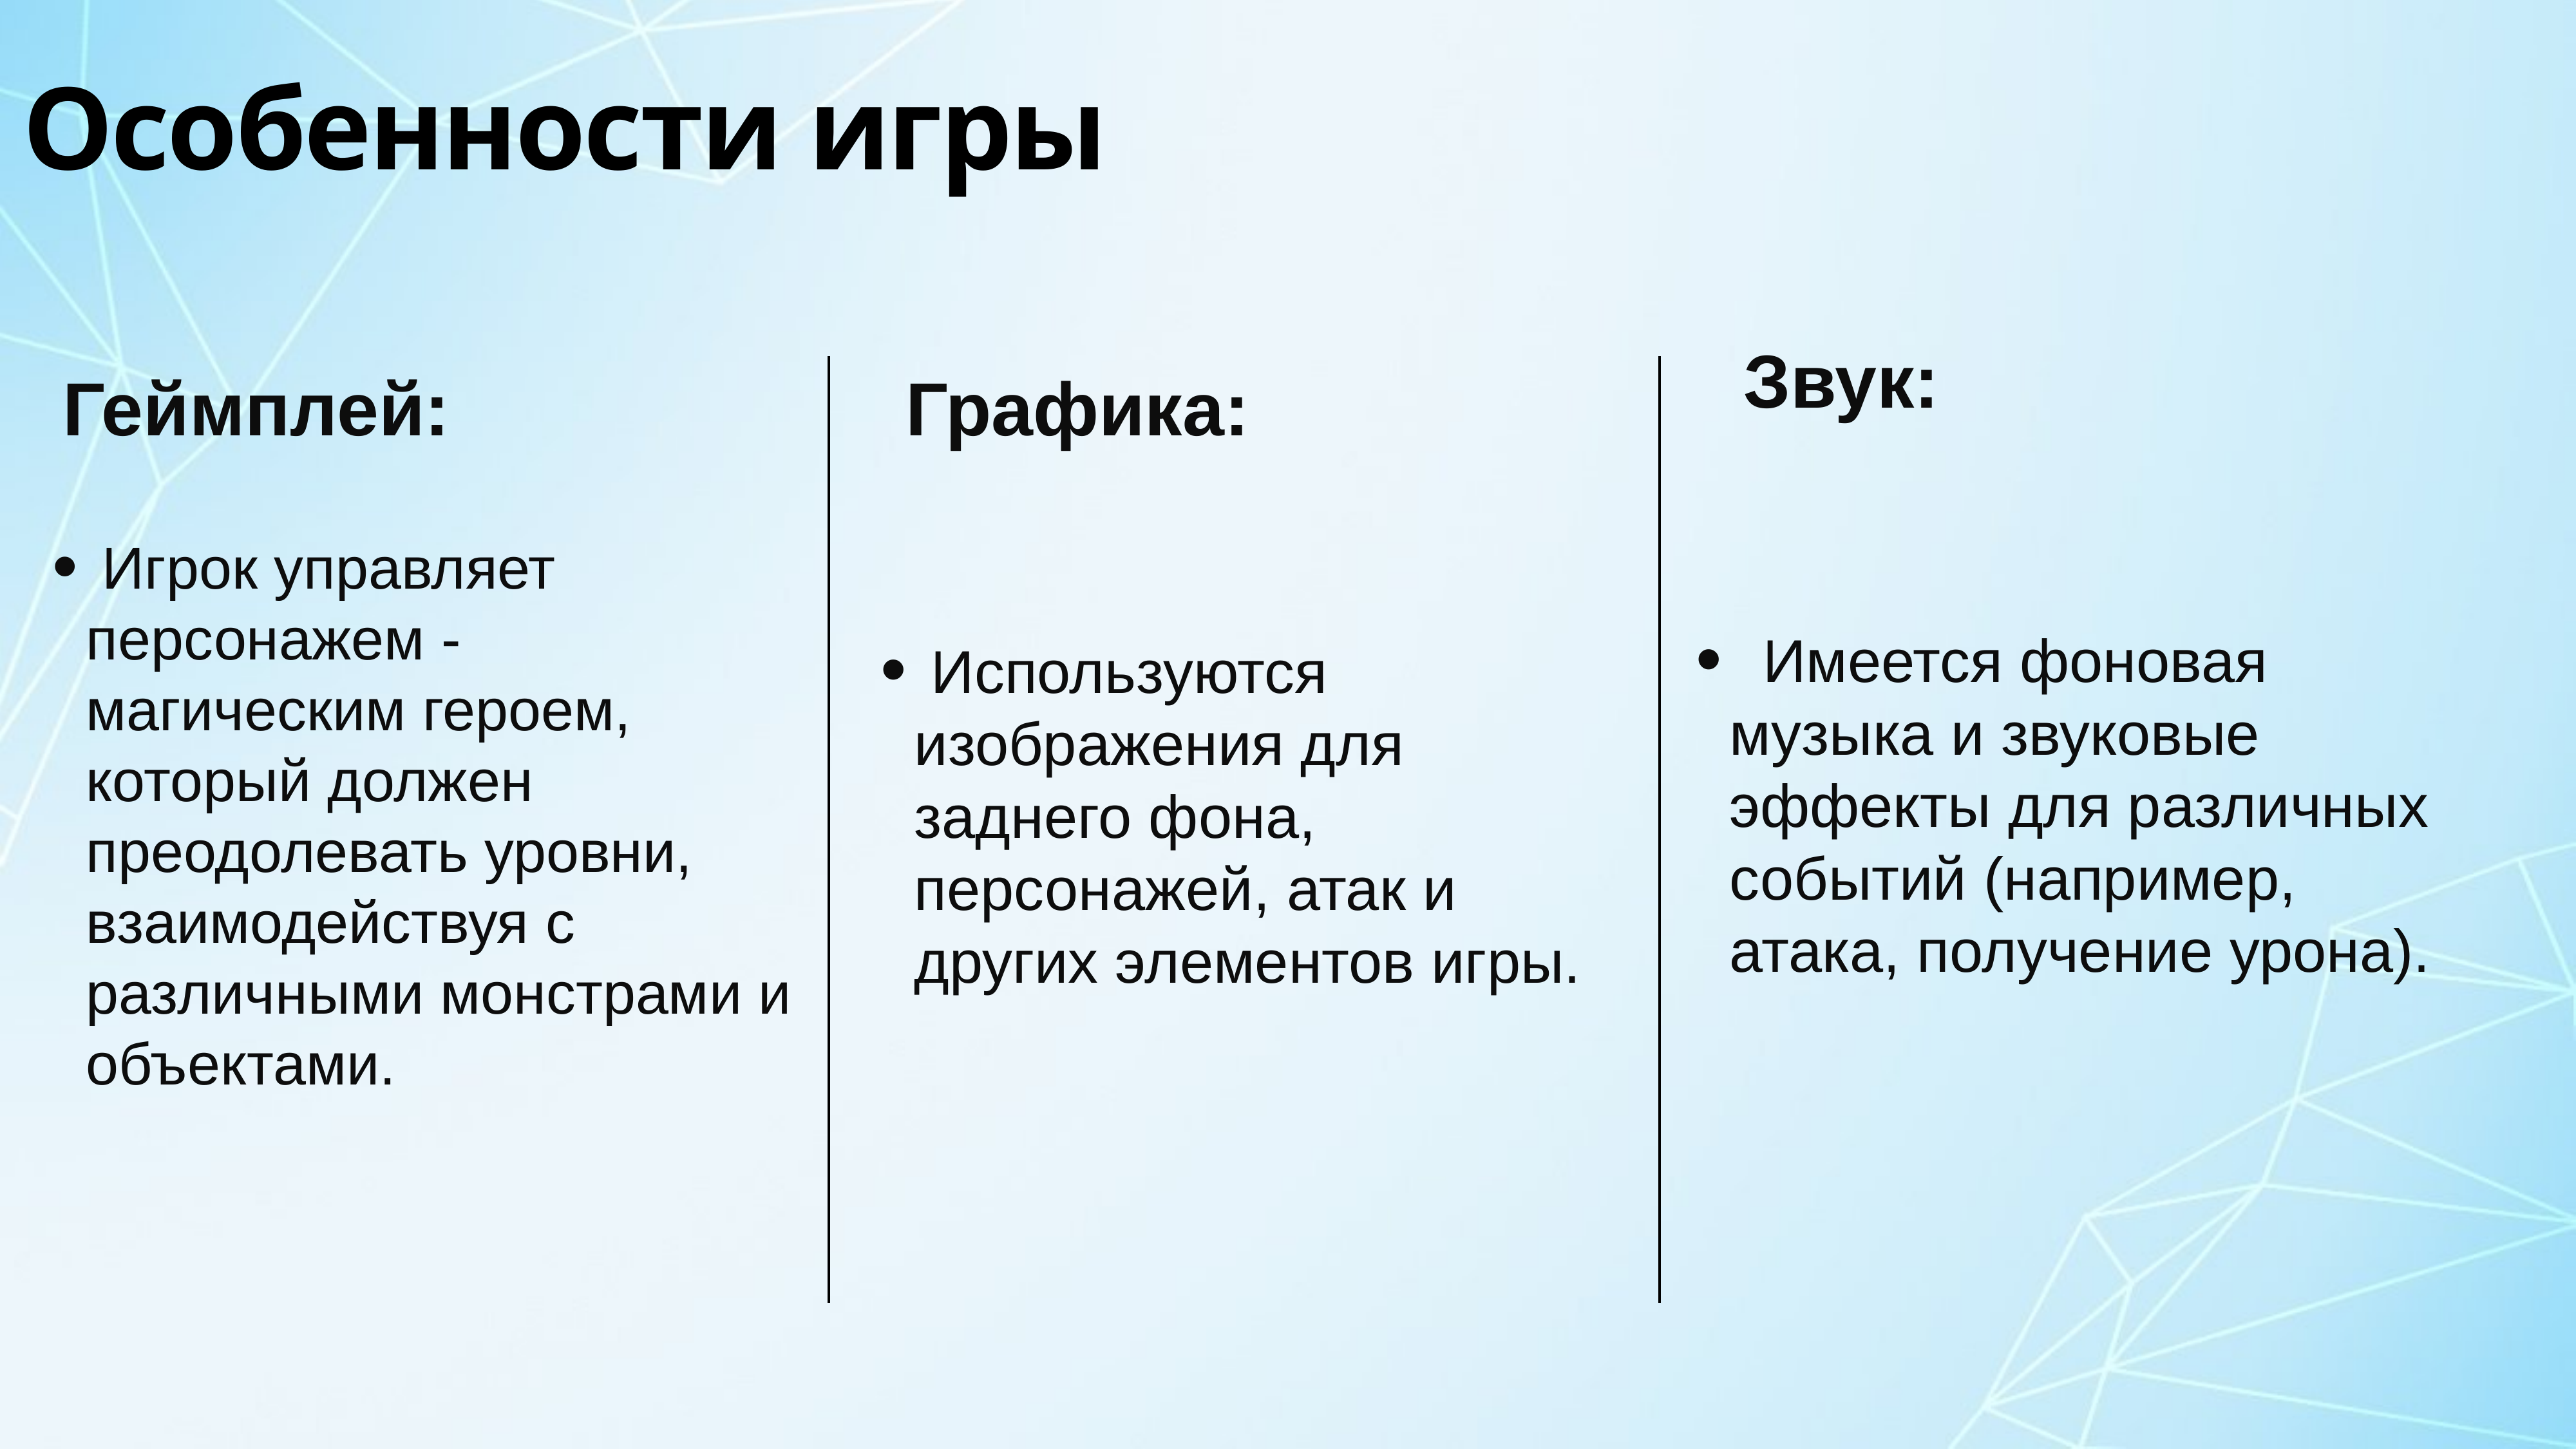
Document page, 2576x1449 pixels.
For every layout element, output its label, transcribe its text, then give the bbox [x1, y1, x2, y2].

text_box Геймплей: [57, 355, 900, 583]
title Особенности игры [17, 76, 2339, 229]
list Игрок управляет персонажем - магическим героем, который должен преодолевать уровни, взаимодействуя с различными монстрами и объектами. [32, 524, 813, 1449]
text_box Используются изображения для заднего фона, персонажей, атак и других элементов игры. [860, 627, 1628, 1267]
text_box Имеется фоновая музыка и звуковые эффекты для различных событий (например, атака, получение урона). [1676, 616, 2457, 1153]
text_box Звук: [1738, 327, 2430, 611]
text_box Графика: [900, 355, 1738, 583]
picture [0, 0, 2576, 1449]
